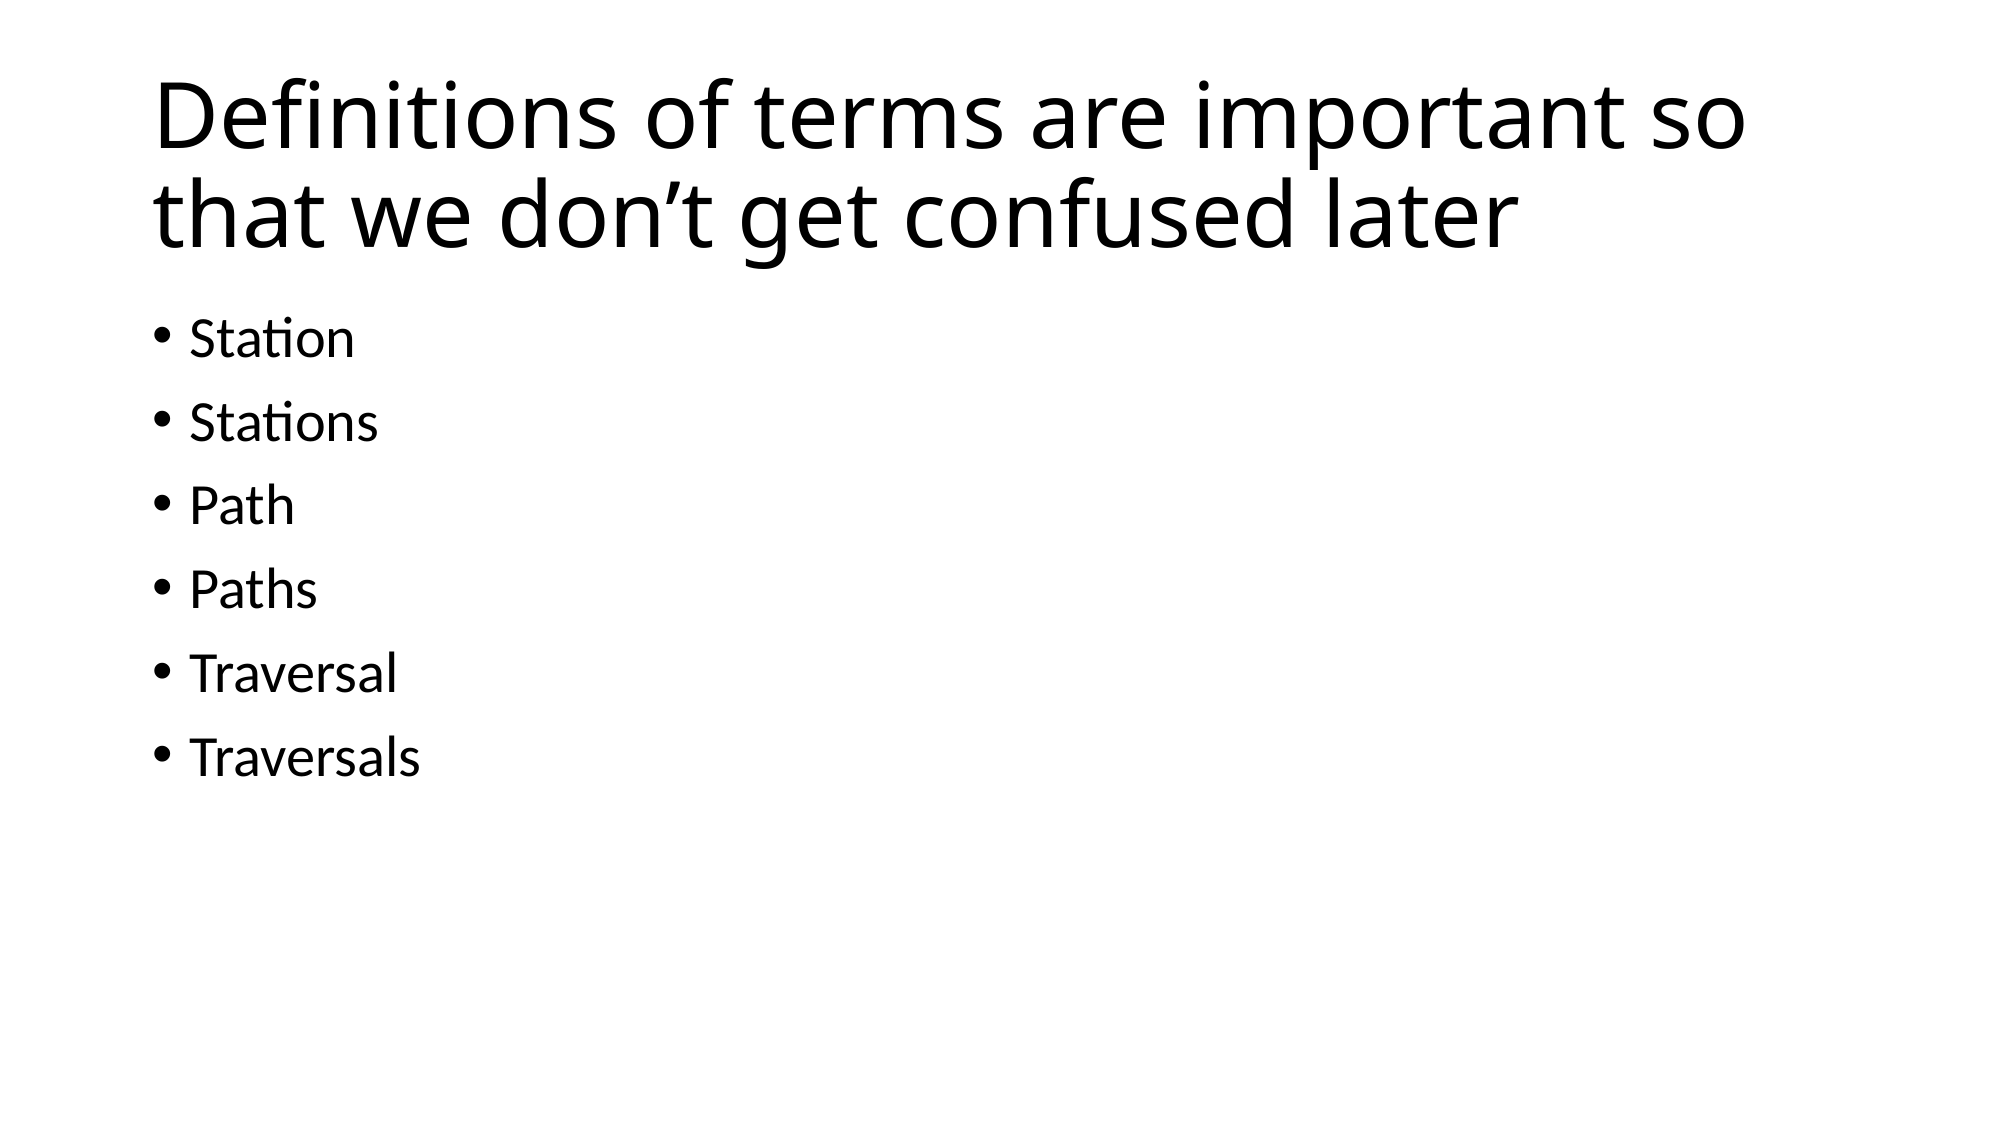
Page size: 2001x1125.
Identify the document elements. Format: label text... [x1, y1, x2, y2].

title Definitions of terms are important so that we don’t get confused later [137, 59, 1863, 278]
list Station Stations Path Paths Traversal Traversals [137, 299, 1863, 1014]
